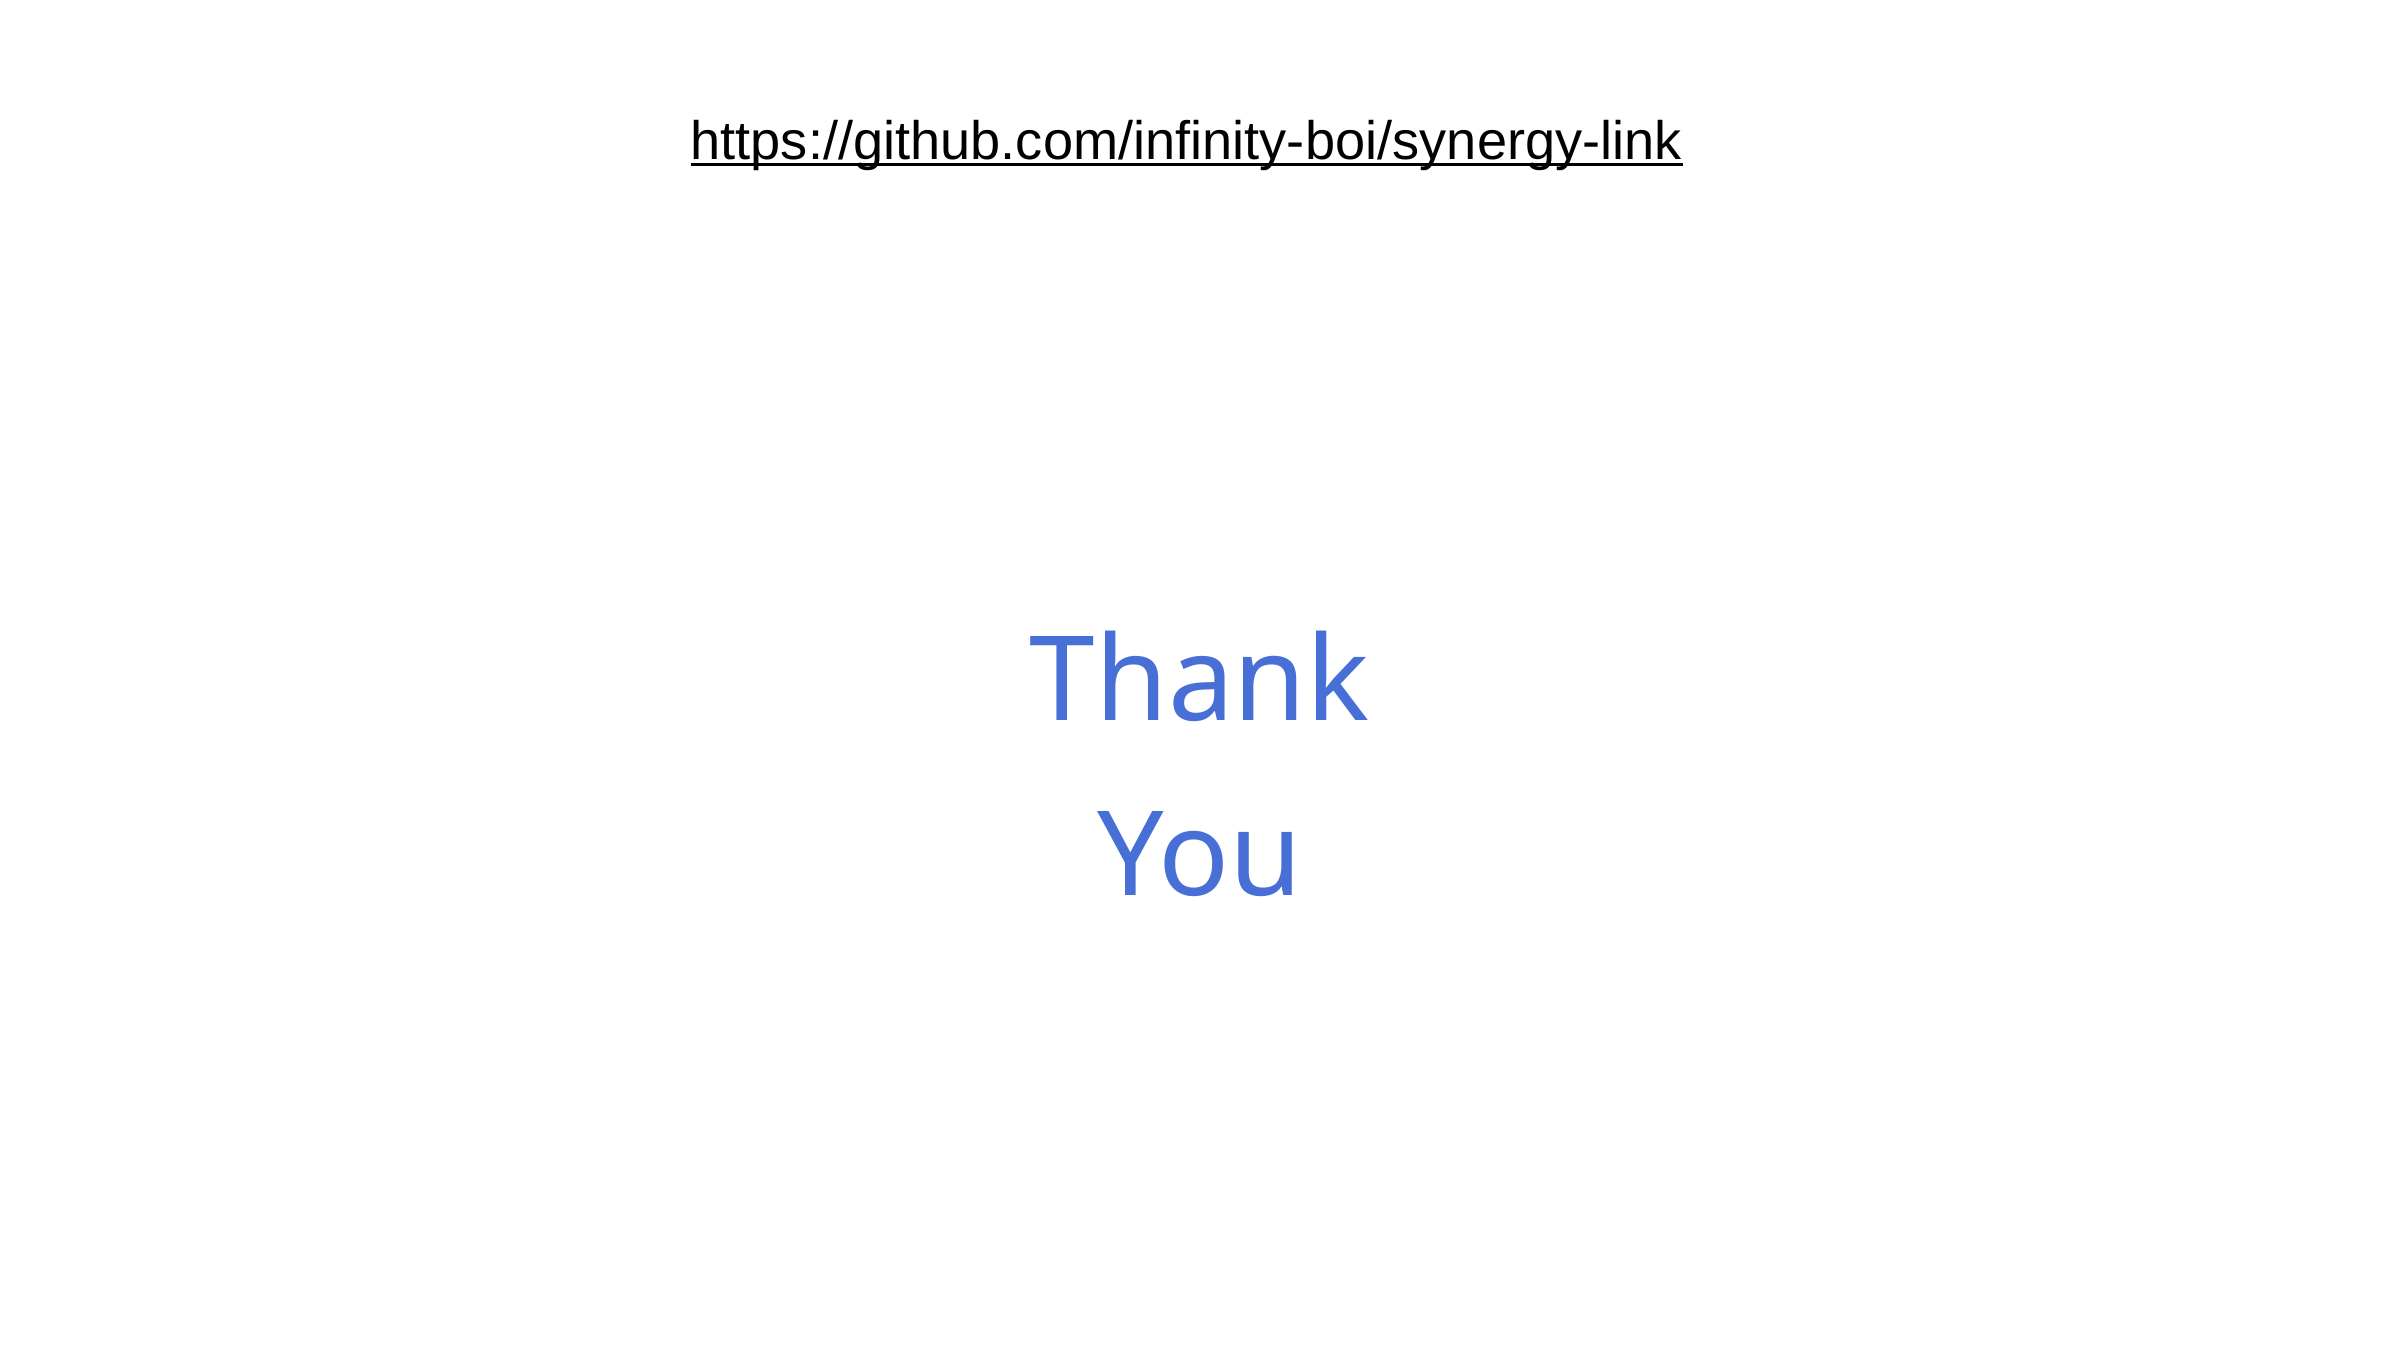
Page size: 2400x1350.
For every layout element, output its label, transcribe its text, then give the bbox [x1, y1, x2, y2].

text_box Thank You [956, 561, 1444, 789]
text_box https://github.com/infinity-boi/synergy-link [675, 90, 1853, 171]
